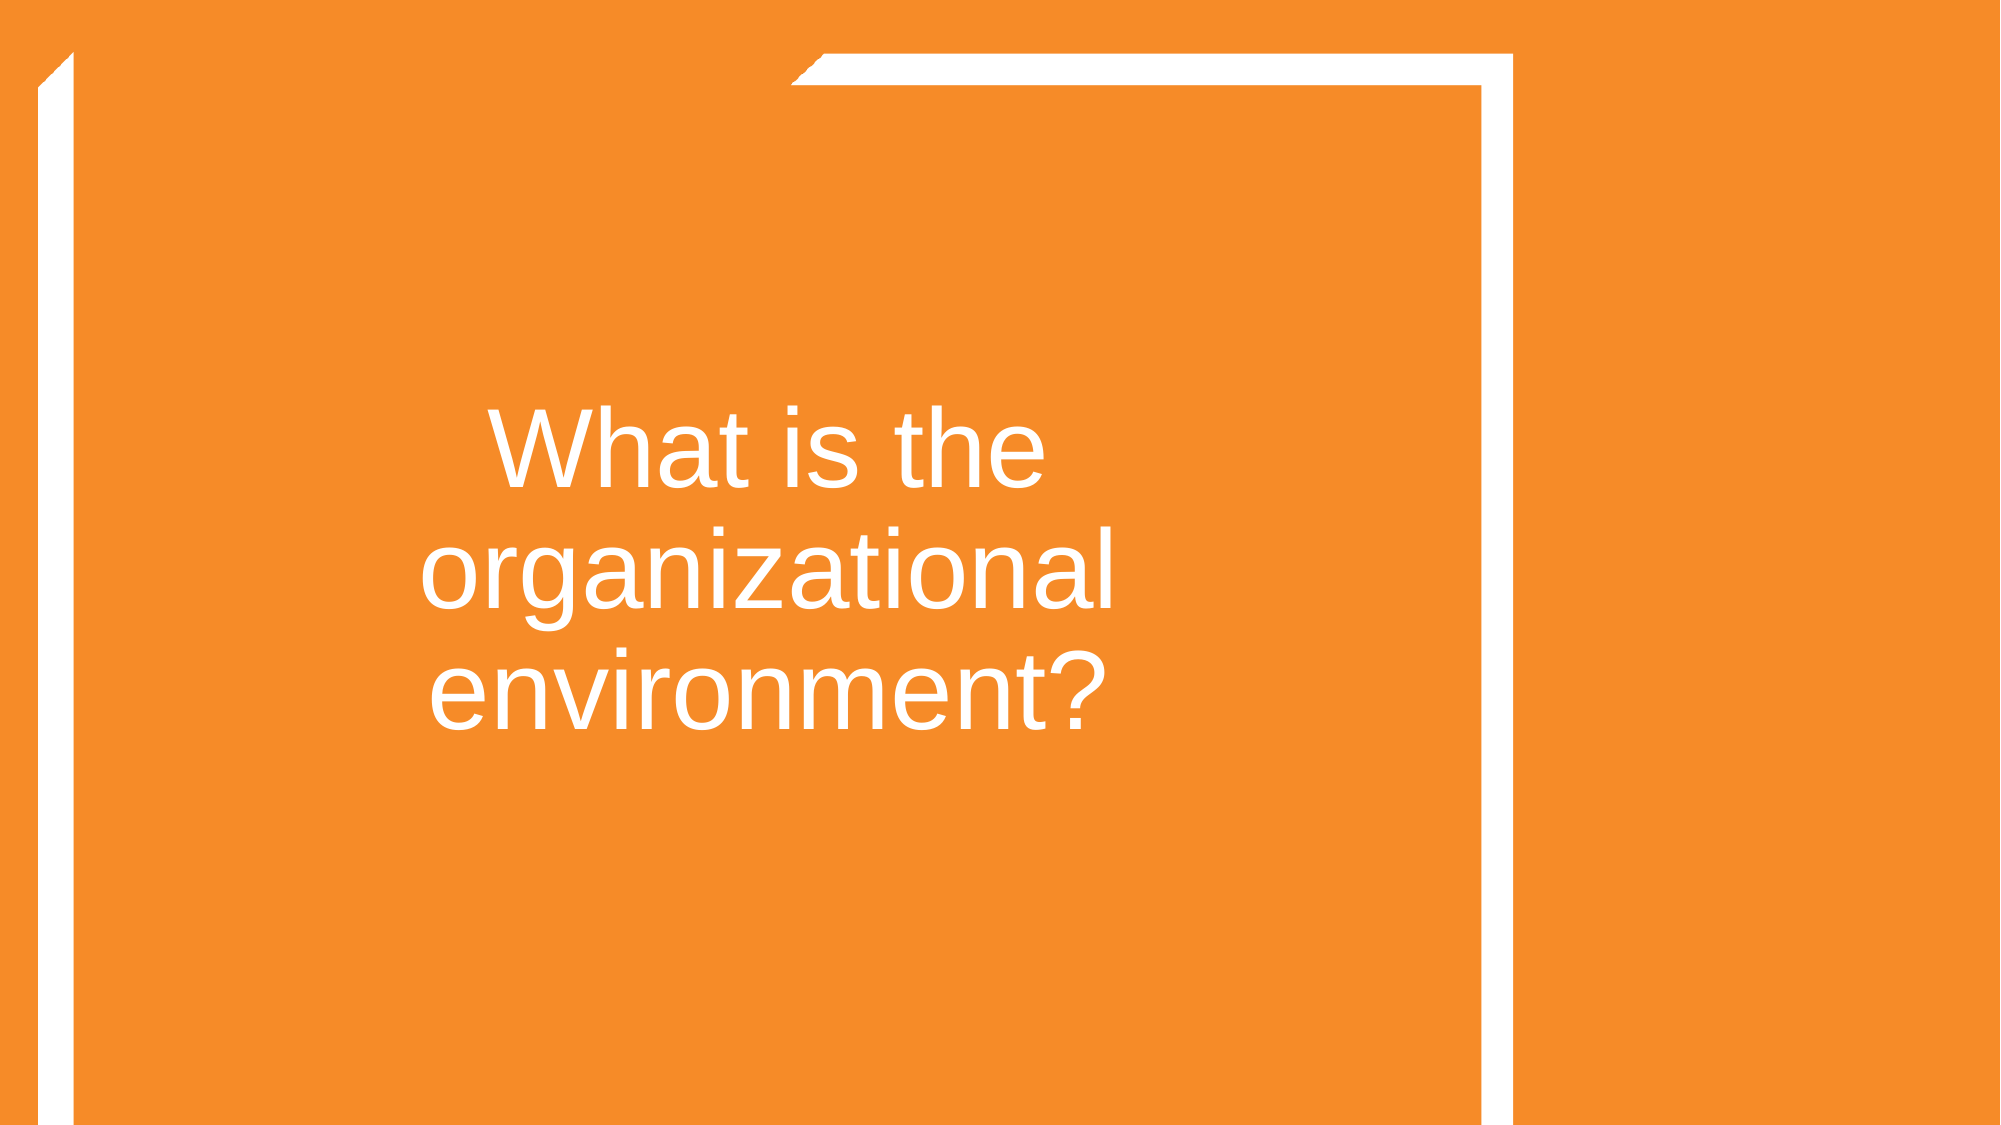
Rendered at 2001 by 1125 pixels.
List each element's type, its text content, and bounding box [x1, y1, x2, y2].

title What is the organizational environment? [238, 305, 1299, 840]
picture [38, 51, 1514, 1125]
